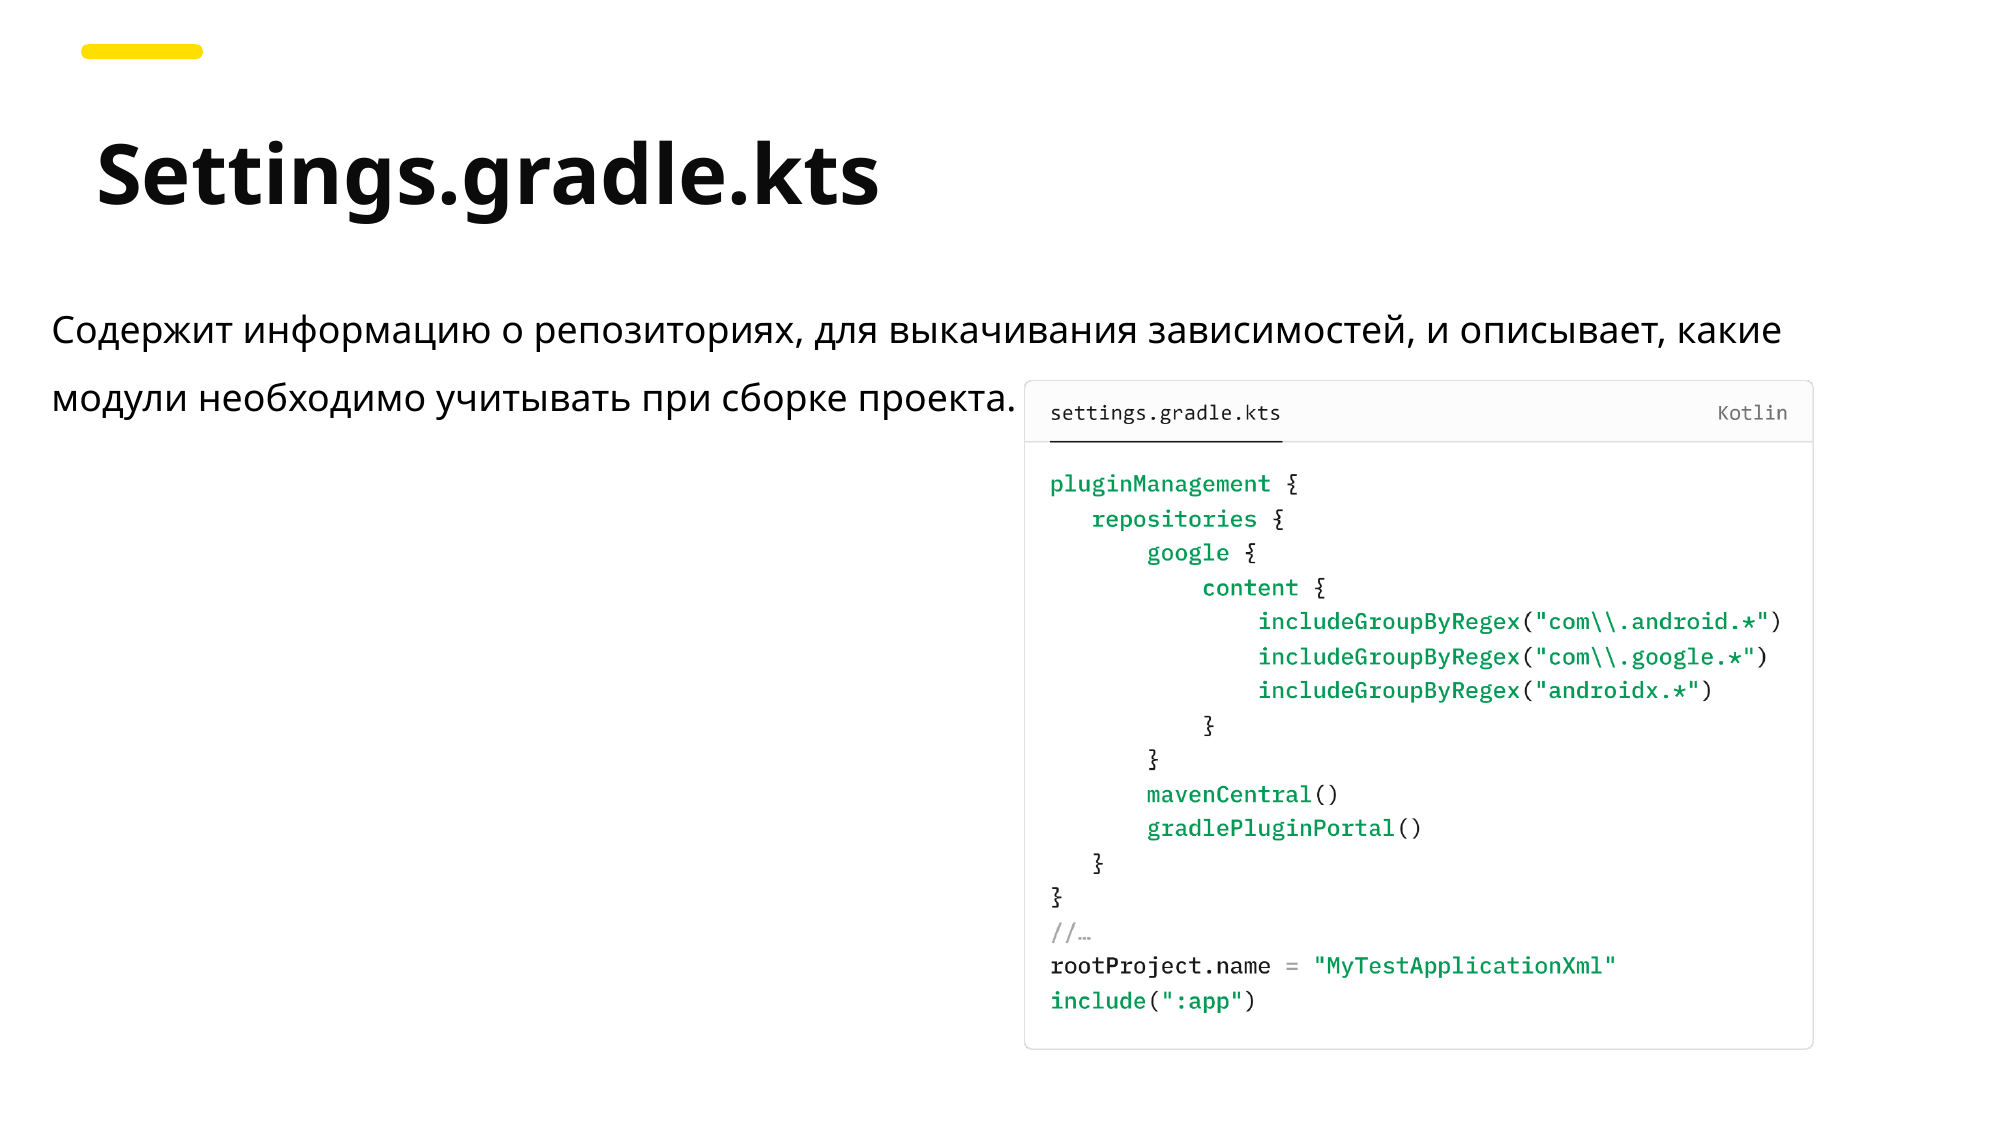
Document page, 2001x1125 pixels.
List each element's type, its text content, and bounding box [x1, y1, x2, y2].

text_box Содержит информацию о репозиториях, для выкачивания зависимостей, и описывает, какие модули необходимо учитывать при сборке проекта. [36, 276, 1911, 434]
picture [999, 355, 1838, 1074]
text_box Settings.gradle.kts [81, 108, 1822, 222]
text_box [81, 44, 203, 59]
